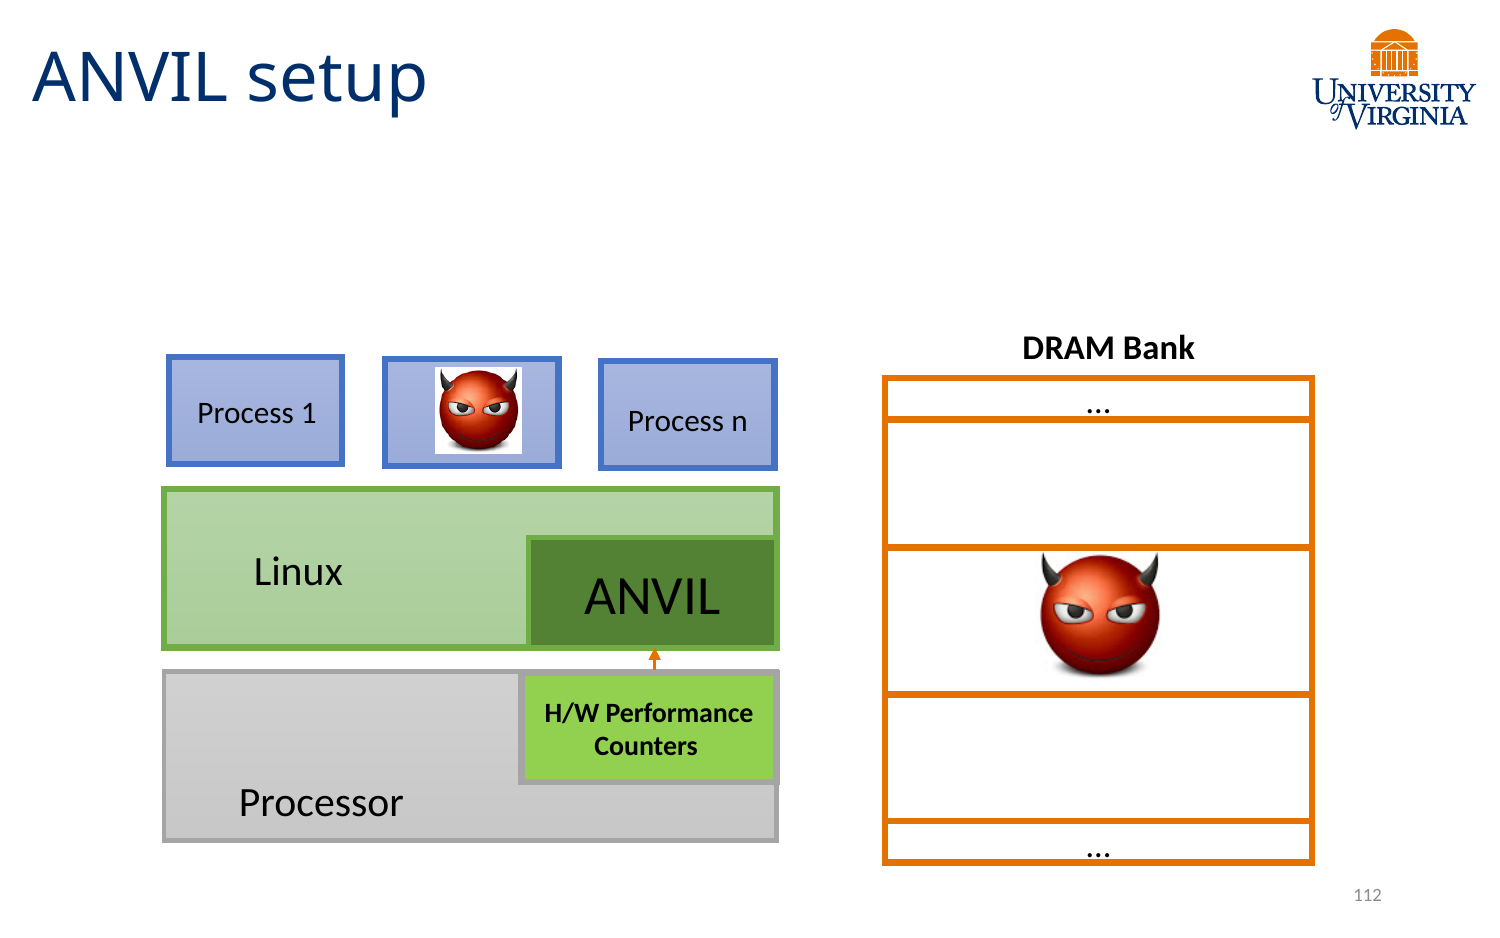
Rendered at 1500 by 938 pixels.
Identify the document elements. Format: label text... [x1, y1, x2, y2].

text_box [163, 357, 777, 841]
picture [1035, 551, 1166, 682]
slide_number 112 [1059, 868, 1397, 919]
picture [435, 367, 522, 454]
title ANVIL setup [17, 14, 1297, 145]
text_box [884, 317, 1313, 863]
